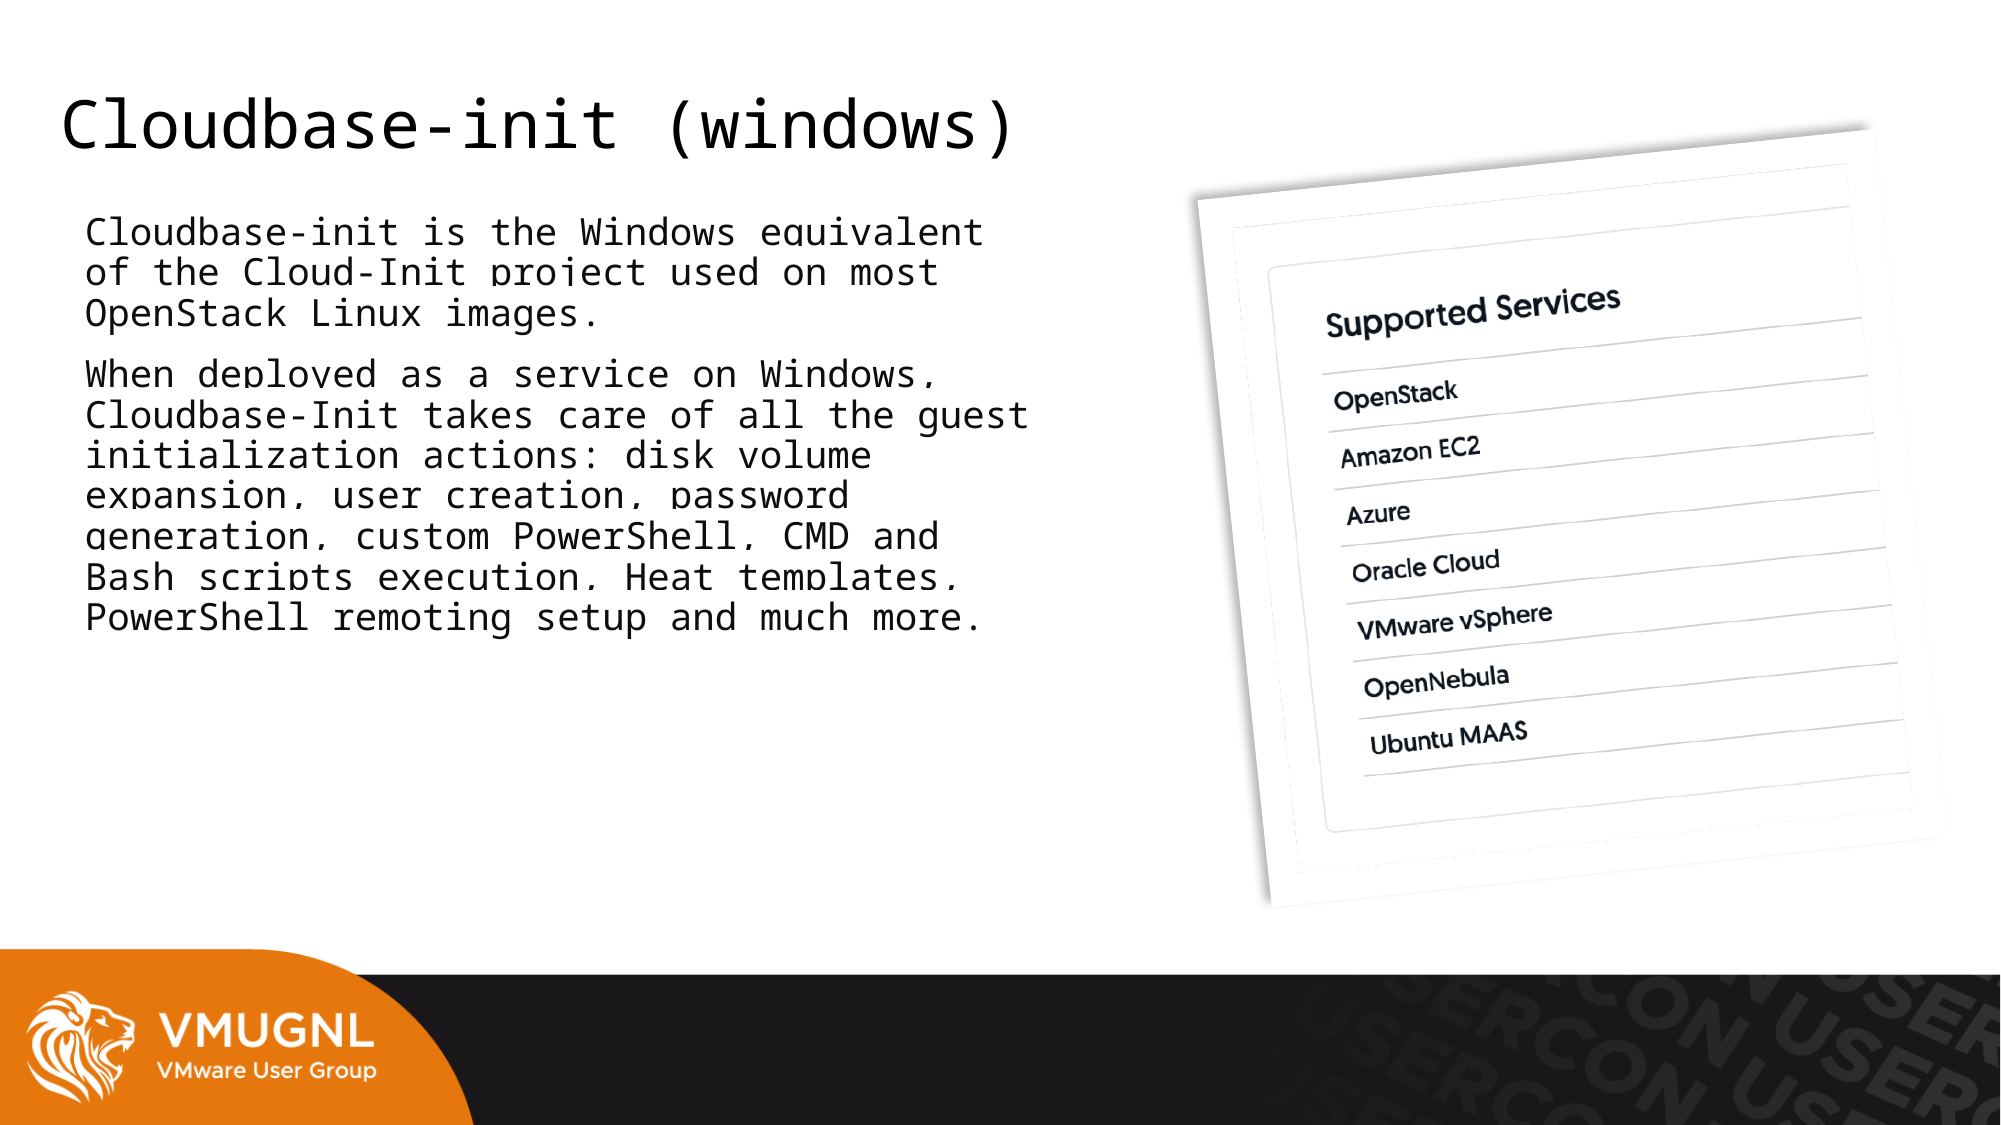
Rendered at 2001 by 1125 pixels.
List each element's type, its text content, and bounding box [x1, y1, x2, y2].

list Cloudbase-init is the Windows equivalent of the Cloud-Init project used on most OpenStack Linux images. When deployed as a service on Windows, Cloudbase-Init takes care of all the guest initialization actions: disk volume expansion, user creation, password generation, custom PowerShell, CMD and Bash scripts execution, Heat templates, PowerShell remoting setup and much more. [70, 205, 1058, 920]
picture [0, 0, 2001, 1125]
title Cloudbase-init (windows) [45, 48, 1950, 171]
